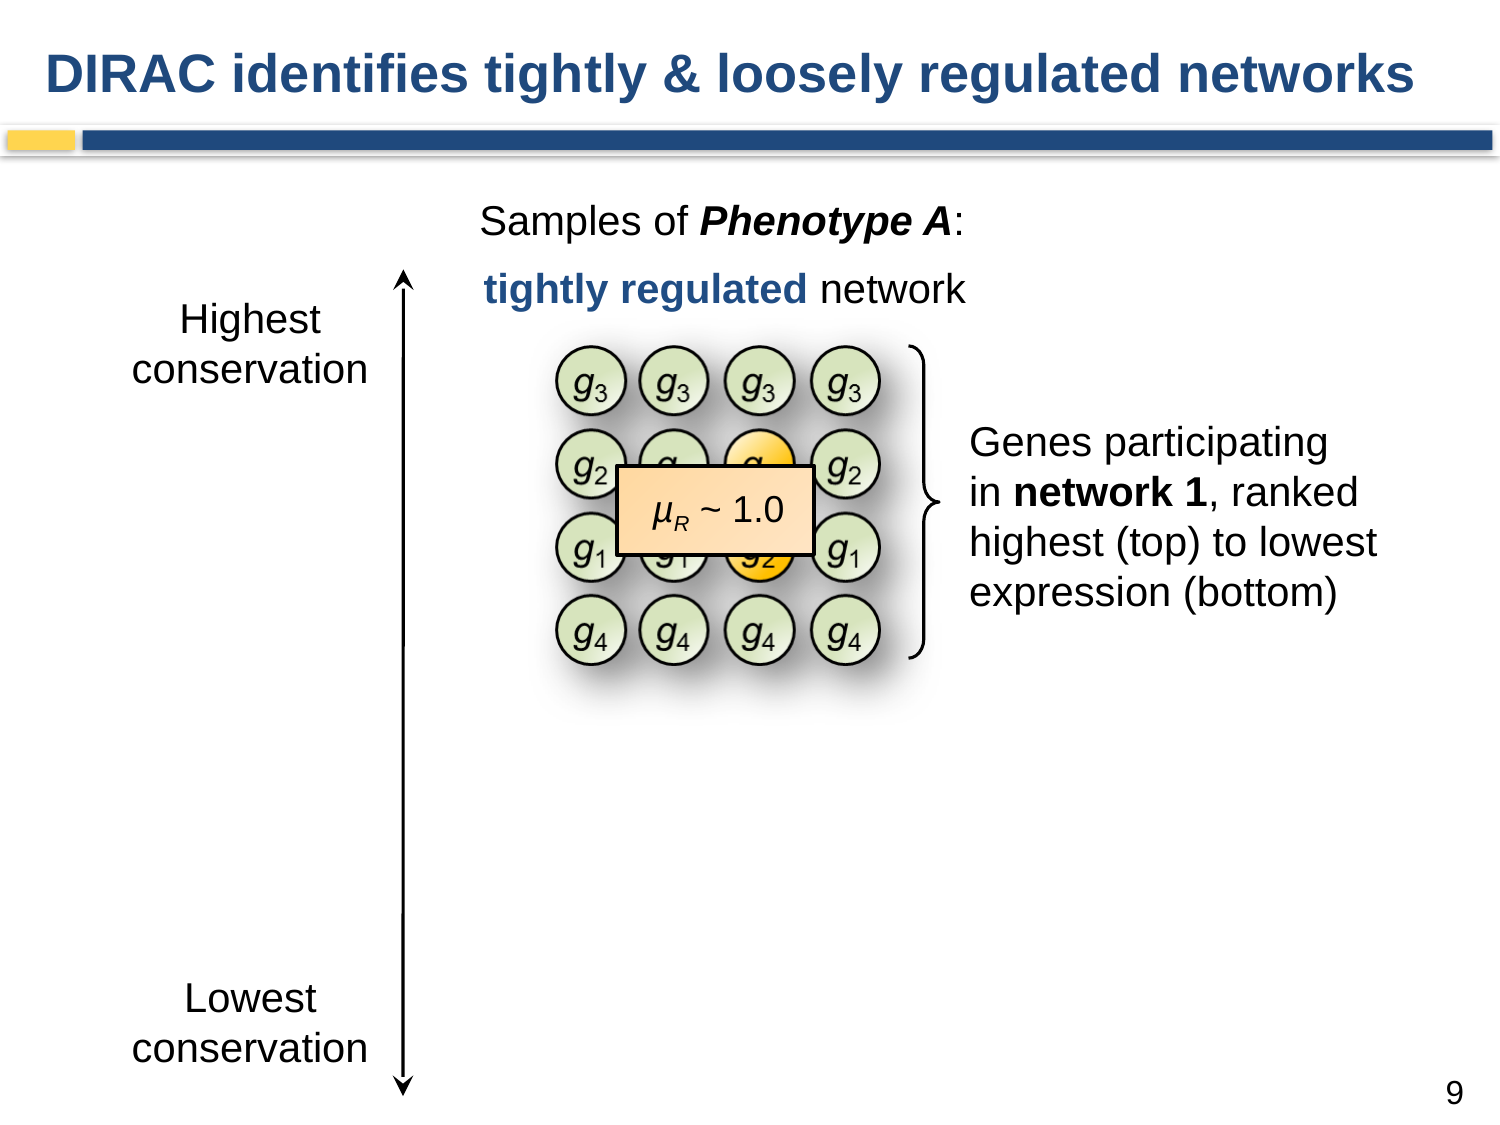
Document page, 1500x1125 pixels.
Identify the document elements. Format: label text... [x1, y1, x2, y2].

picture [549, 345, 882, 676]
title DIRAC identifies tightly & loosely regulated networks [37, 24, 1463, 118]
text_box tightly regulated network [433, 254, 1016, 319]
text_box Samples of Phenotype A: [464, 186, 1016, 251]
text_box Lowest conservation [81, 963, 419, 1078]
text_box Genes participating in network 1, ranked highest (top) to lowest expression (bottom) [954, 407, 1475, 622]
text_box 9 [1424, 1063, 1500, 1125]
text_box Highest conservation [81, 284, 419, 400]
text_box [930, 496, 940, 508]
